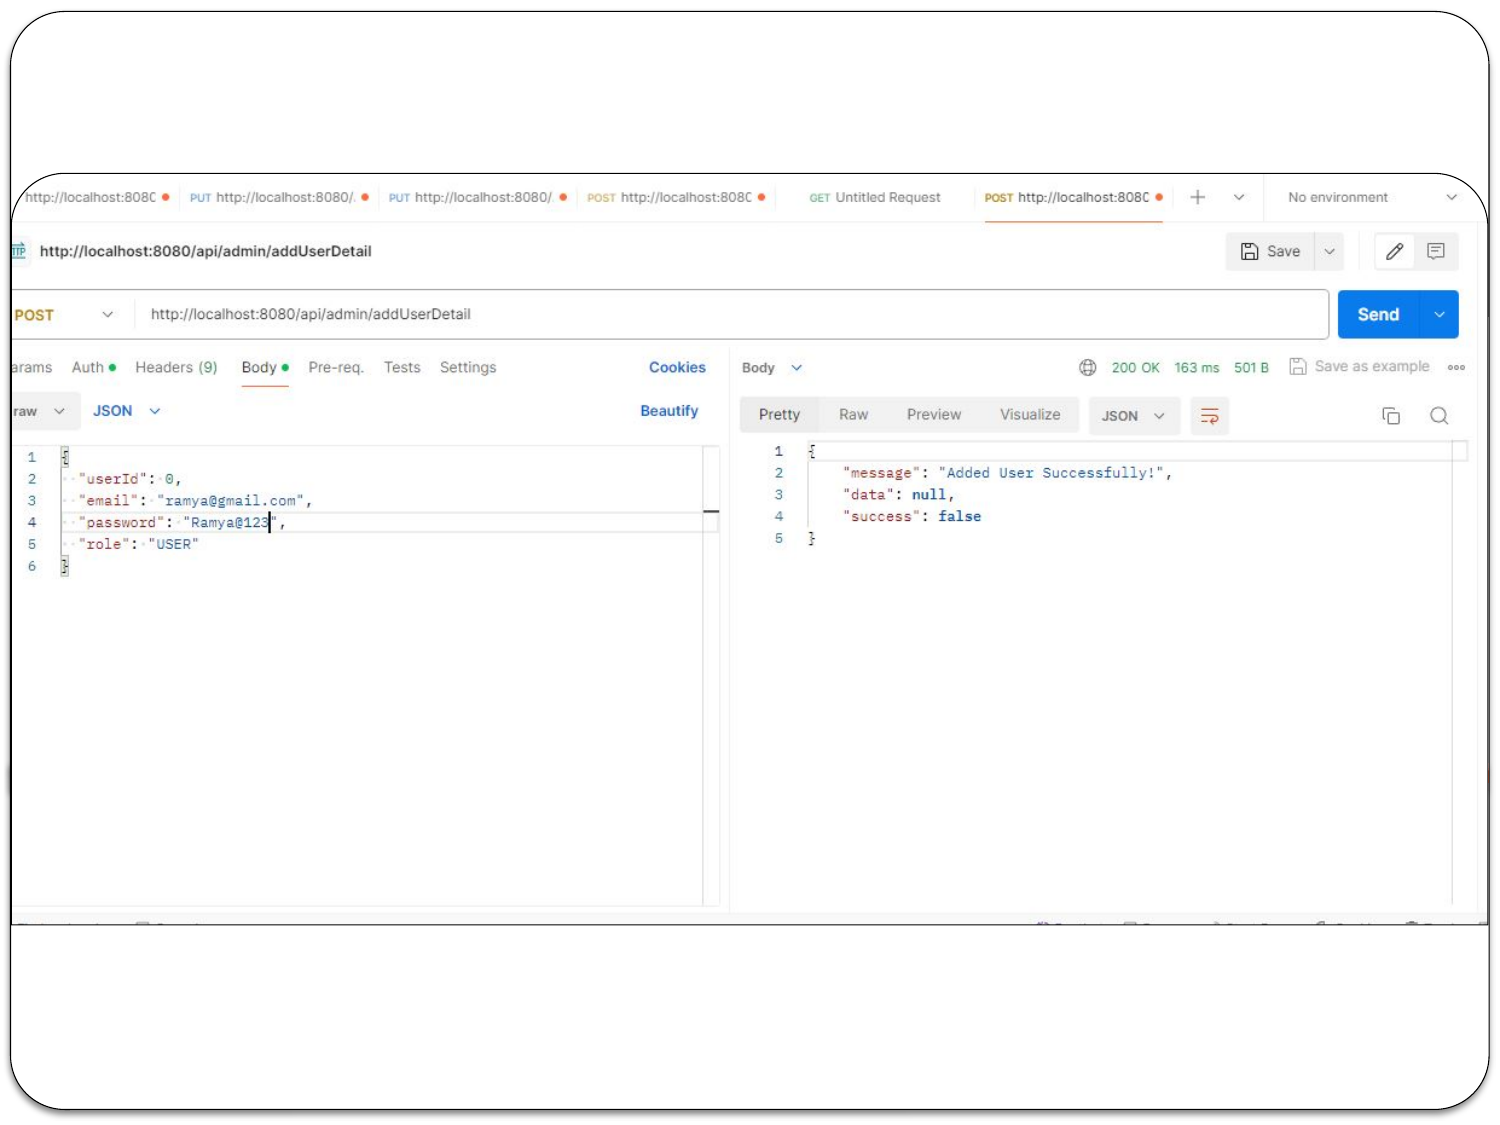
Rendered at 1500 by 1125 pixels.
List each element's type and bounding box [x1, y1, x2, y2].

picture [10, 173, 1489, 926]
